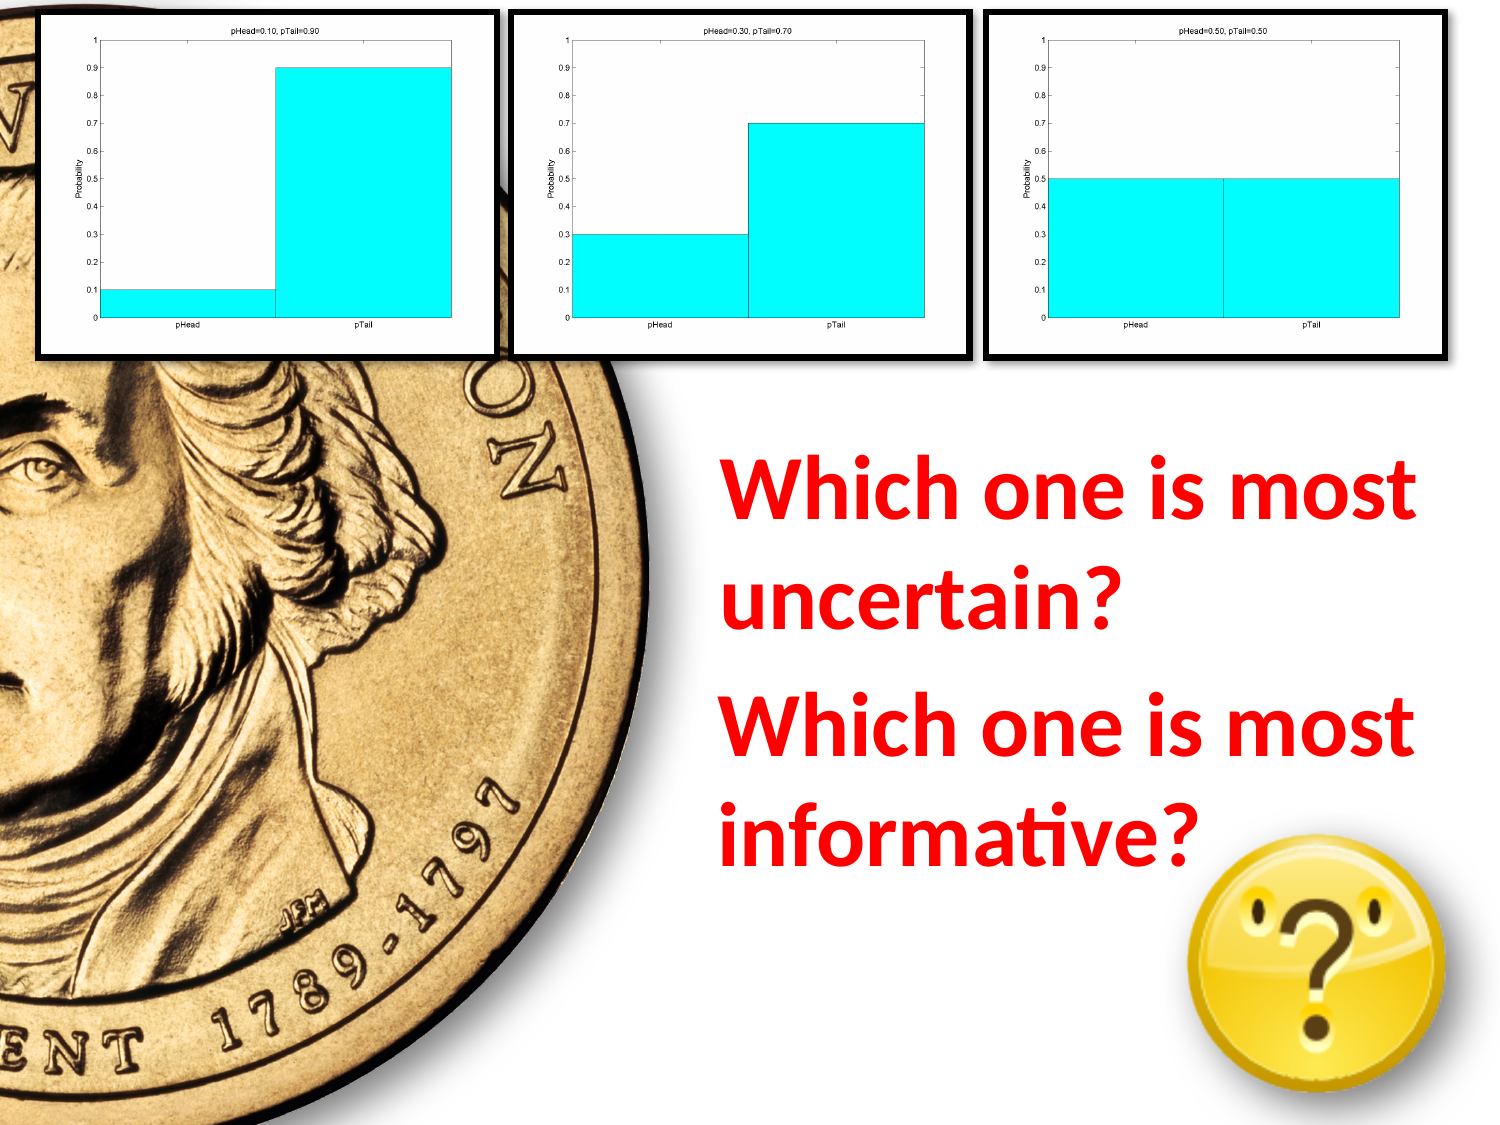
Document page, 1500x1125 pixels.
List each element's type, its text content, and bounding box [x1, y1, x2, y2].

picture [988, 14, 1443, 355]
text_box Which one is most uncertain? [704, 420, 1442, 656]
picture [0, 0, 968, 1125]
picture [1174, 821, 1460, 1107]
text_box Which one is most informative? [702, 657, 1440, 892]
